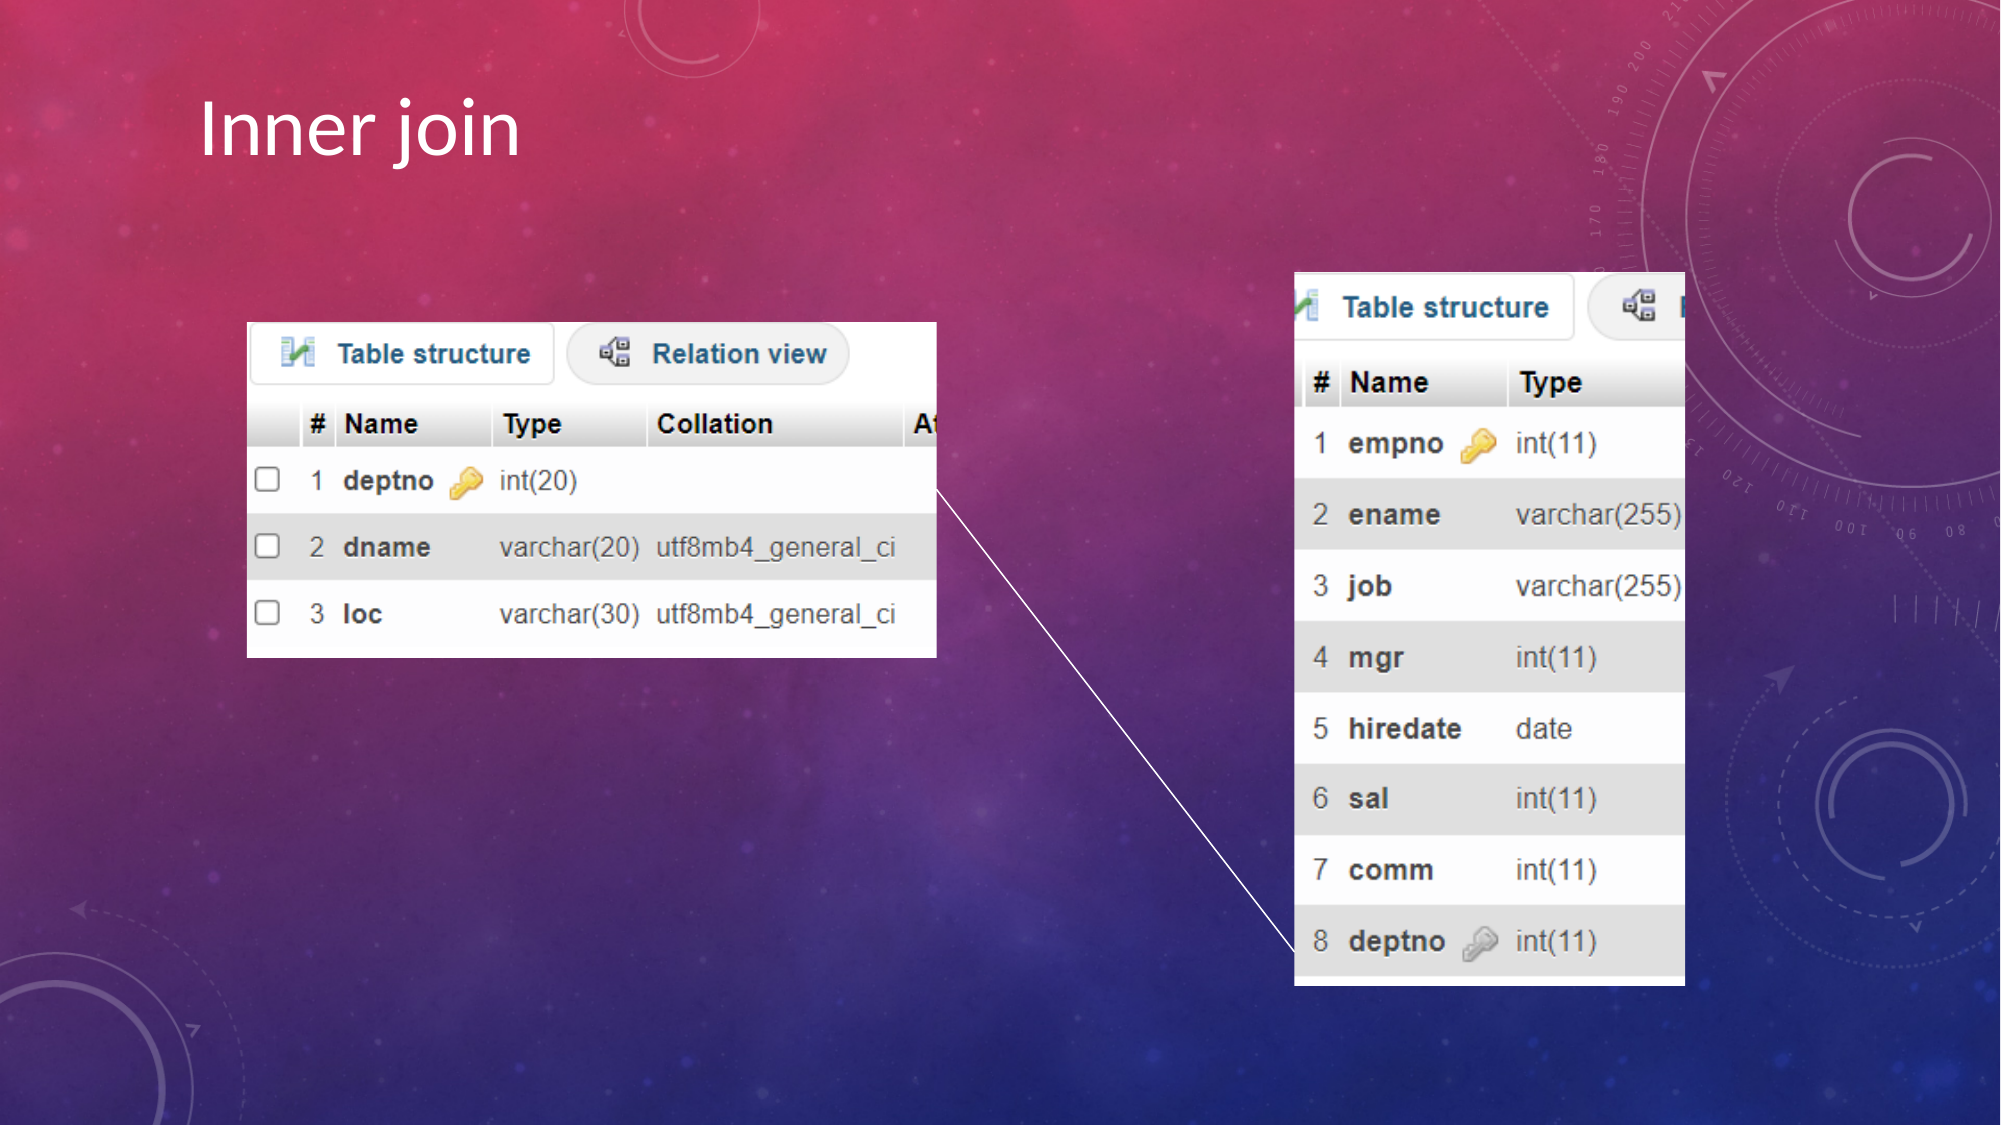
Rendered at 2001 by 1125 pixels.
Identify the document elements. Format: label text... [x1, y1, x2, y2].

text_box Inner join [183, 64, 1089, 180]
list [246, 321, 937, 658]
picture [0, 0, 2001, 1125]
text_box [936, 489, 1295, 952]
